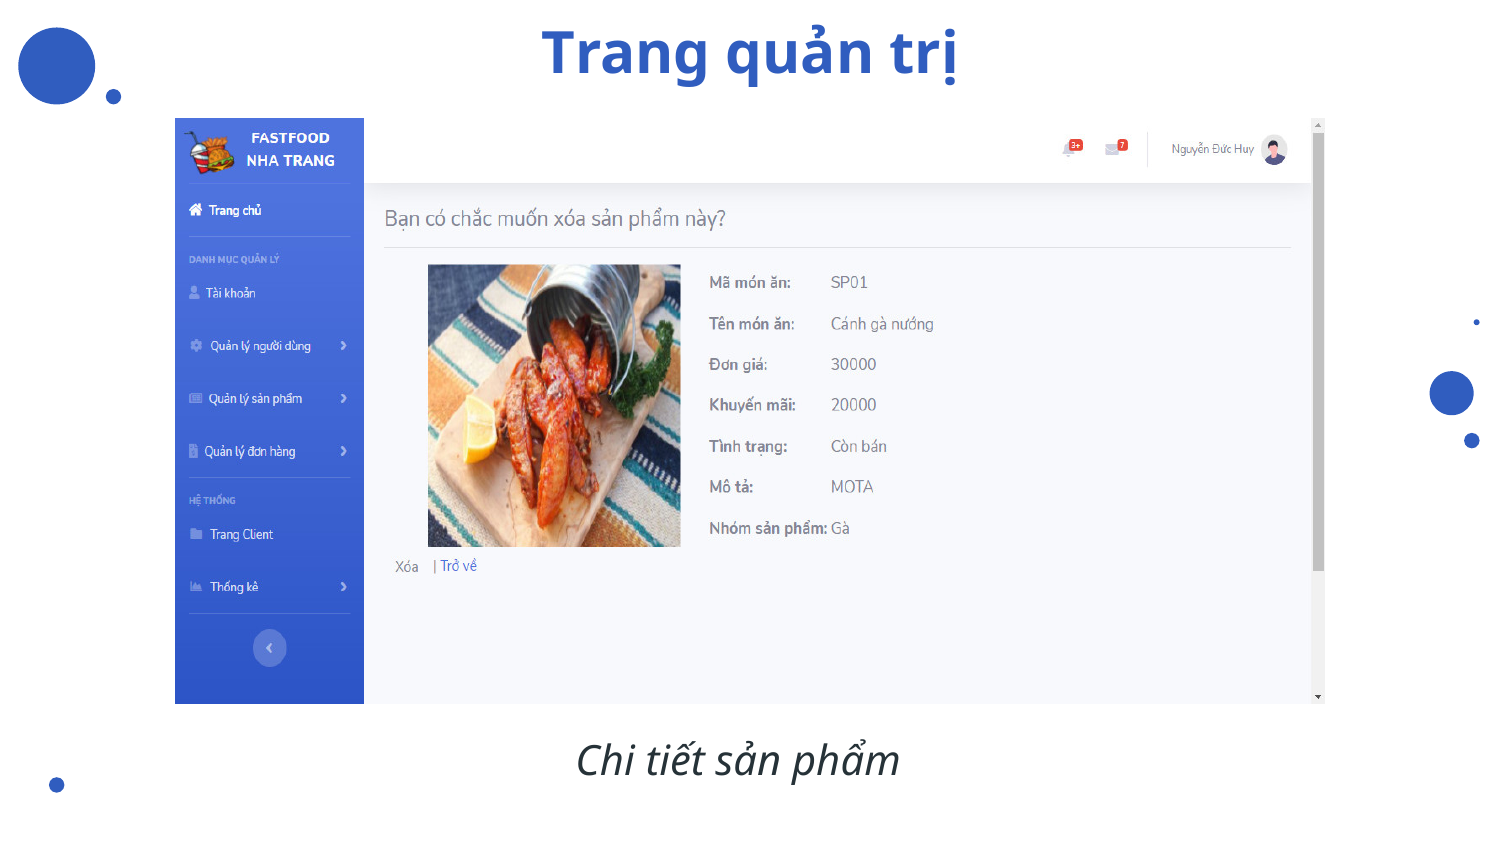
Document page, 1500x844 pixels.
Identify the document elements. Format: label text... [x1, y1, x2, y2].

subtitle Chi tiết sản phẩm [476, 712, 981, 794]
picture [174, 117, 1326, 704]
title Trang quản trị [112, 0, 1388, 94]
